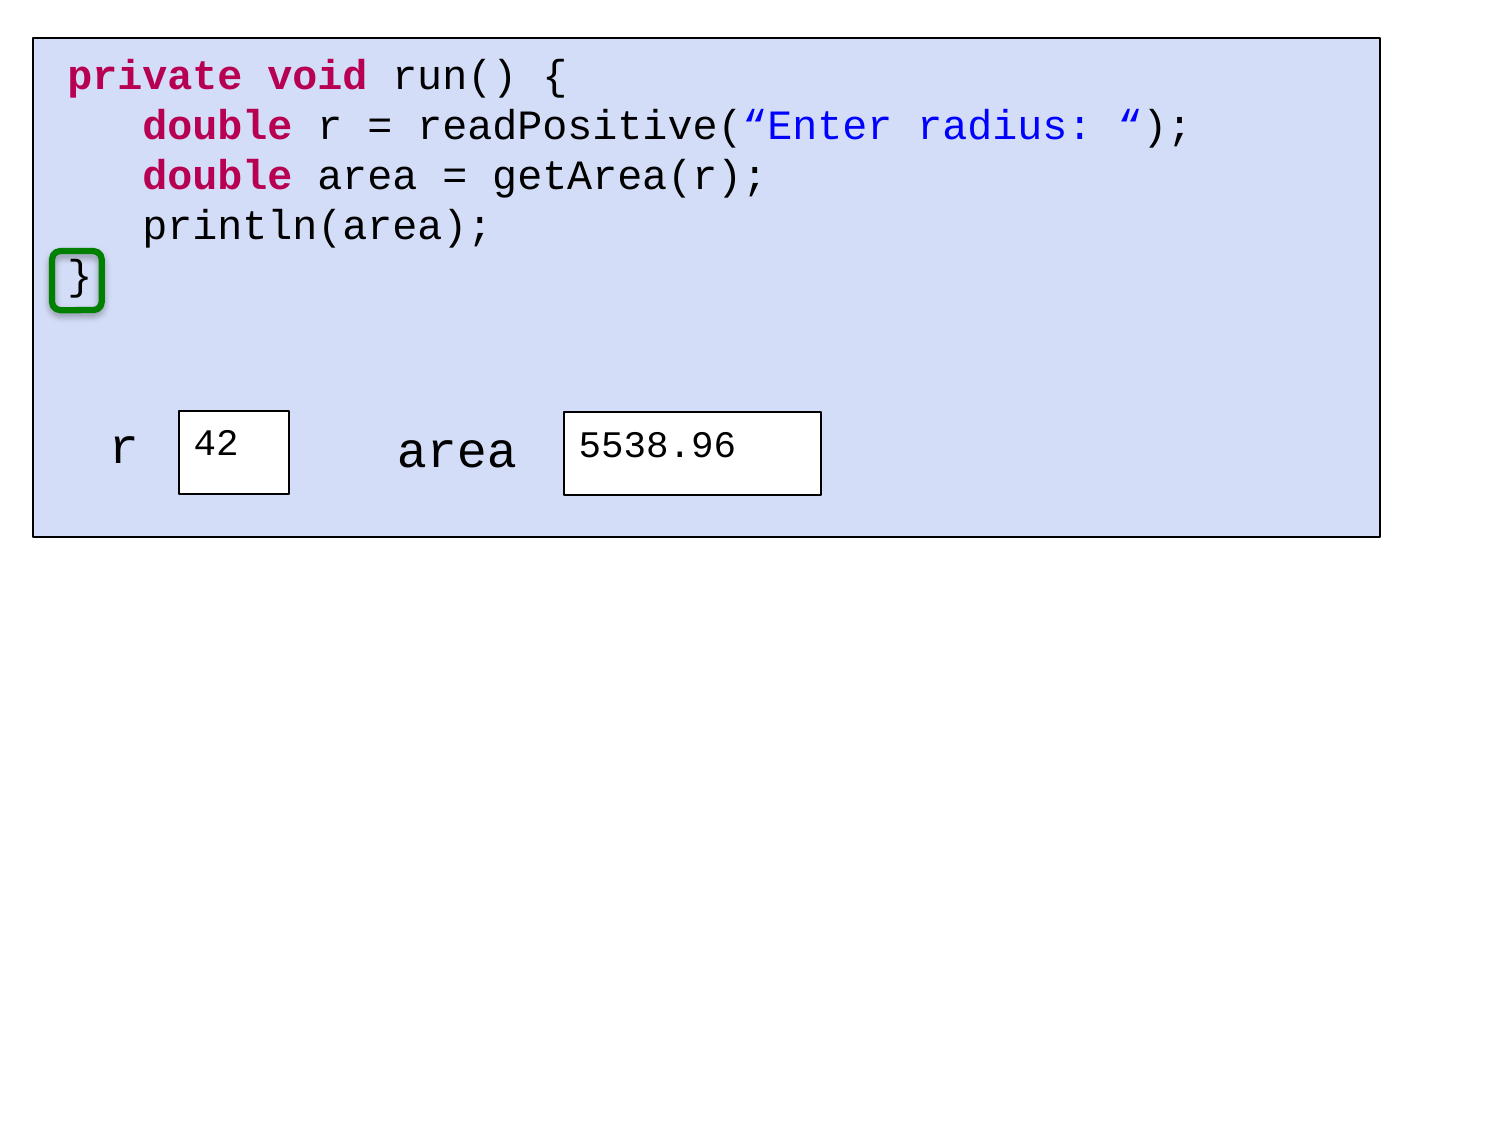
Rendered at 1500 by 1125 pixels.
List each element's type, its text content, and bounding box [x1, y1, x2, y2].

text_box [33, 37, 1381, 538]
text_box 42 [178, 410, 289, 494]
text_box area [382, 409, 532, 485]
text_box private void run() { double r = readPositive(“Enter radius: “); double area = getArea(r); println(area); } [52, 0, 1451, 396]
text_box 5538.96 [563, 412, 822, 495]
text_box [51, 250, 103, 311]
text_box r [94, 405, 154, 481]
